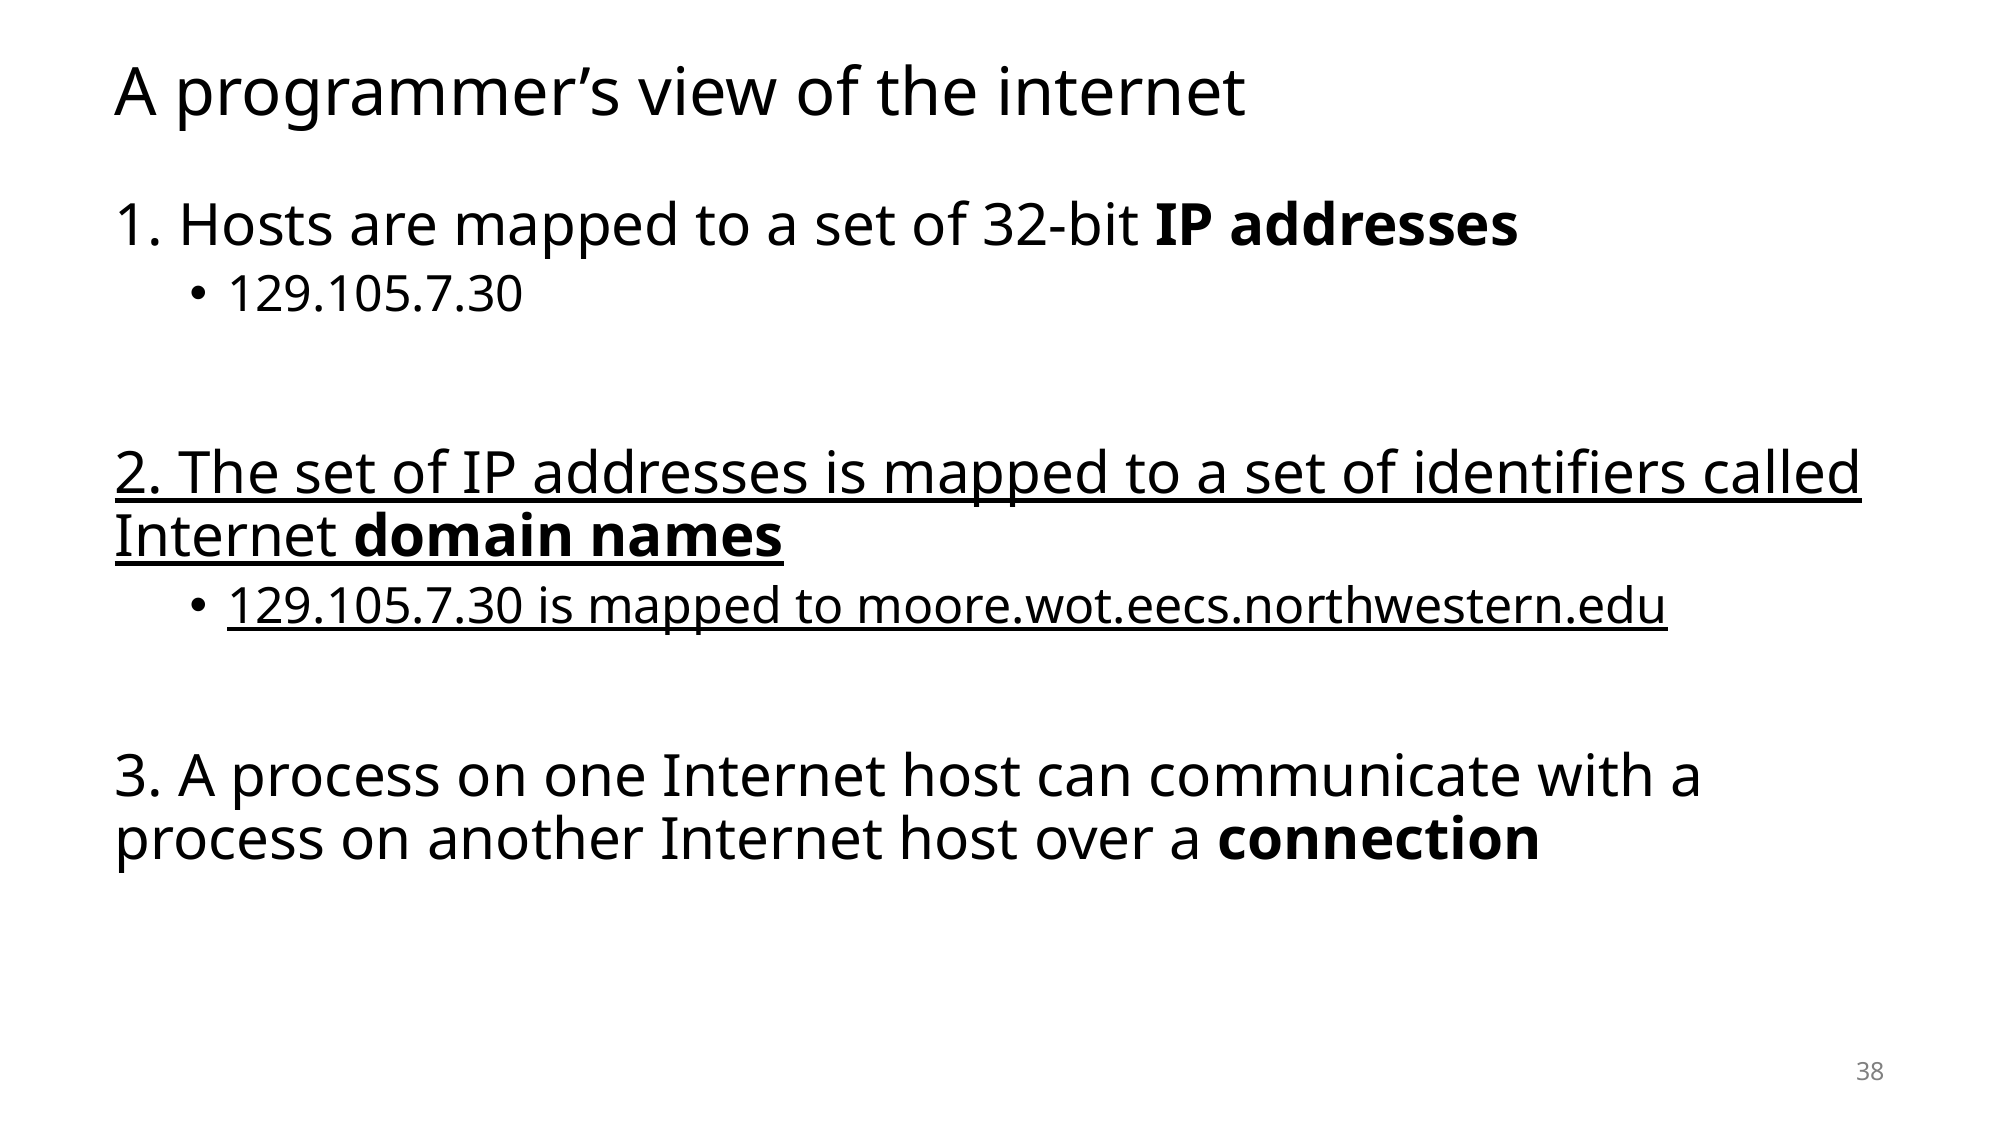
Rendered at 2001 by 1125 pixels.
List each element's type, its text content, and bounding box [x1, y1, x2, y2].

slide_number 38 [1749, 1042, 1900, 1103]
list 1. Hosts are mapped to a set of 32-bit IP addresses 129.105.7.30 2. The set of IP addresses is mapped to a set of identifiers called Internet domain names 129.105.7.30 is mapped to moore.wot.eecs.northwestern.edu 3. A process on one Internet host can communicate with a process on another Internet host over a connection [99, 187, 1900, 1013]
title A programmer’s view of the internet [99, 37, 1900, 150]
